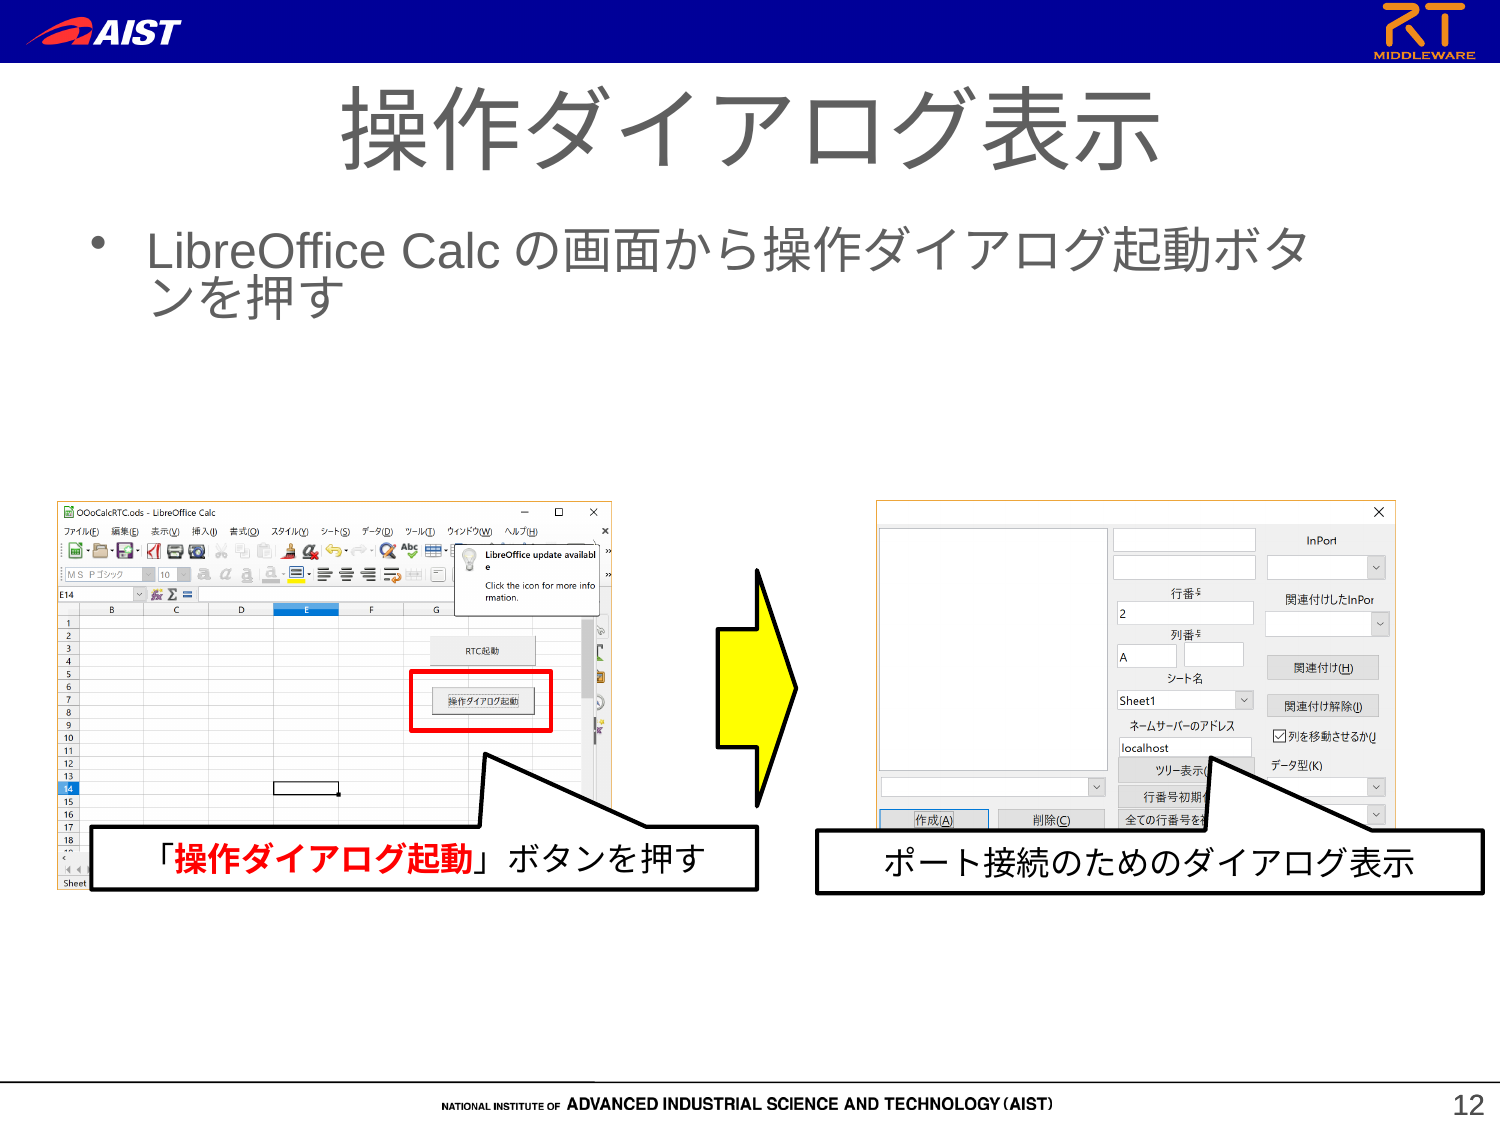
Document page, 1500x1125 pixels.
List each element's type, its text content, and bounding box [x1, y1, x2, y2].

picture [876, 500, 1397, 833]
text_box 12 [1149, 1078, 1500, 1125]
title 操作ダイアログ表示 [29, 66, 1474, 208]
text_box ポート接続のためのダイアログ表示 [815, 828, 1485, 896]
picture [442, 1097, 1052, 1110]
text_box 「操作ダイアログ起動」ボタンを押す [615, 810, 760, 892]
picture [0, 0, 1500, 63]
text_box LibreOffice Calcの画面から操作ダイアログ起動ボタンを押す [74, 222, 1374, 365]
text_box [715, 568, 799, 809]
picture [57, 501, 612, 890]
